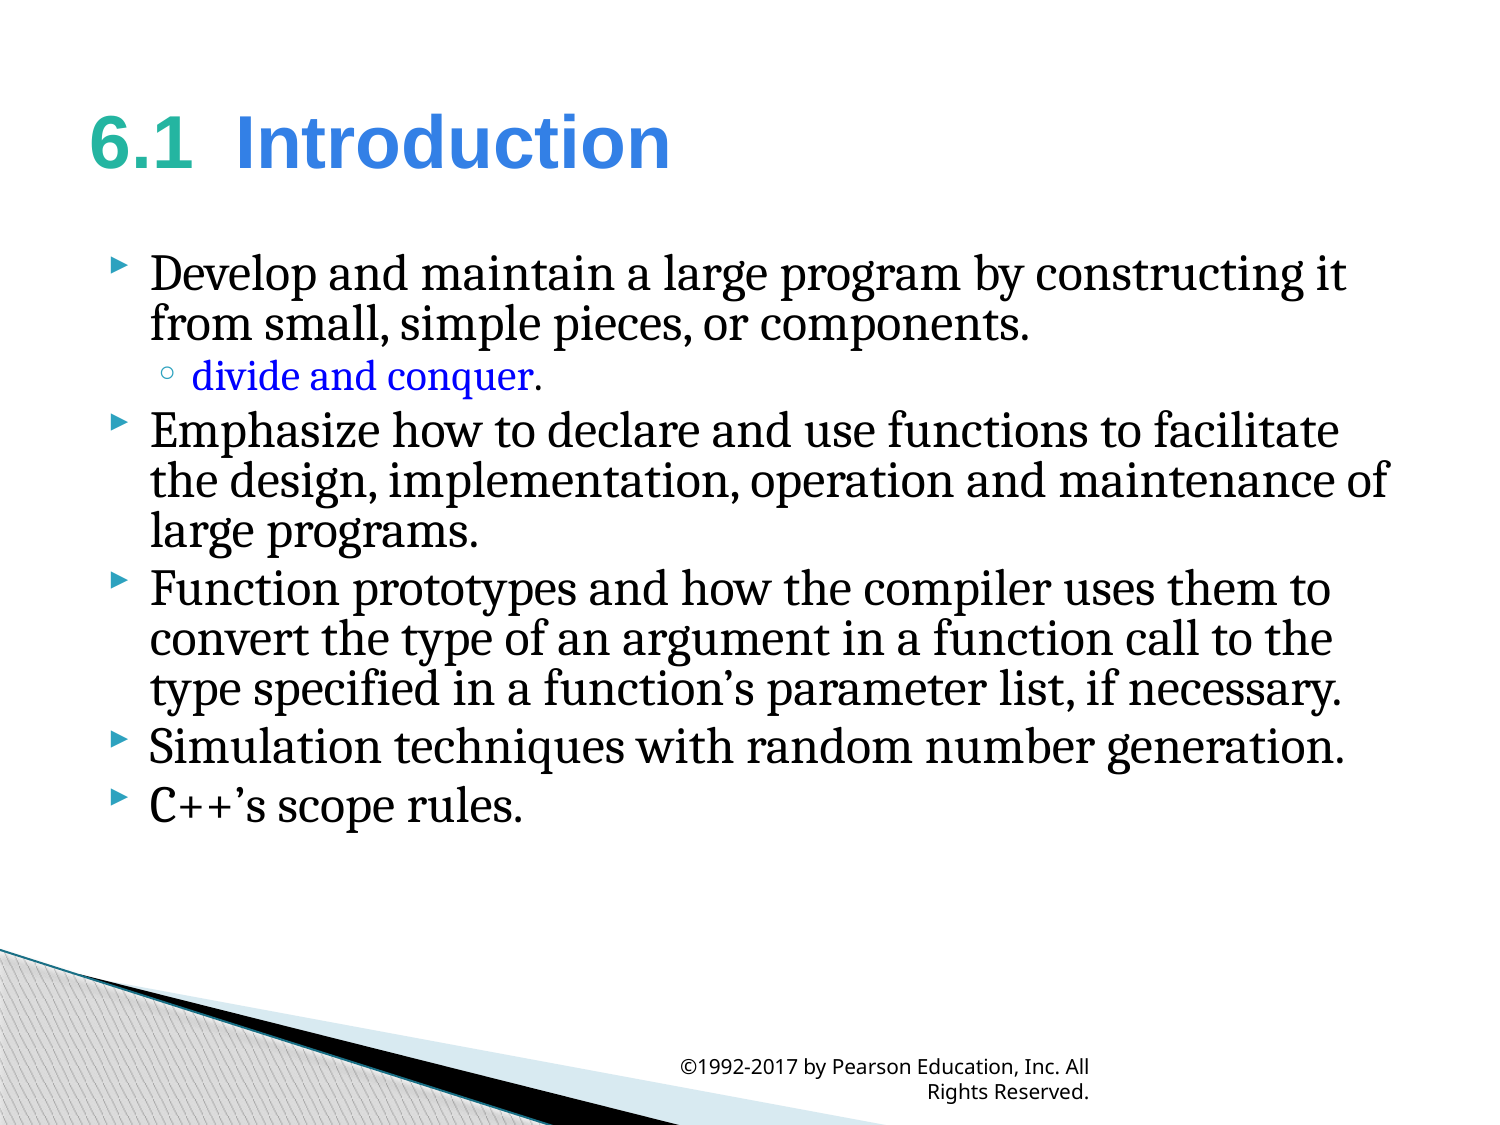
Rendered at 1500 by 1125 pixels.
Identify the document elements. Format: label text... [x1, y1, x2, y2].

title 6.1 Introduction [75, 45, 1425, 233]
footer ©1992-2017 by Pearson Education, Inc. All Rights Reserved. [650, 1051, 1105, 1112]
list Develop and maintain a large program by constructing it from small, simple pieces, or components. divide and conquer. Emphasize how to declare and use functions to facilitate the design, implementation, operation and maintenance of large programs. Function prototypes and how the compiler uses them to convert the type of an argument in a function call to the type specified in a function’s parameter list, if necessary. Simulation techniques with random number generation. C++’s scope rules. [75, 242, 1425, 986]
